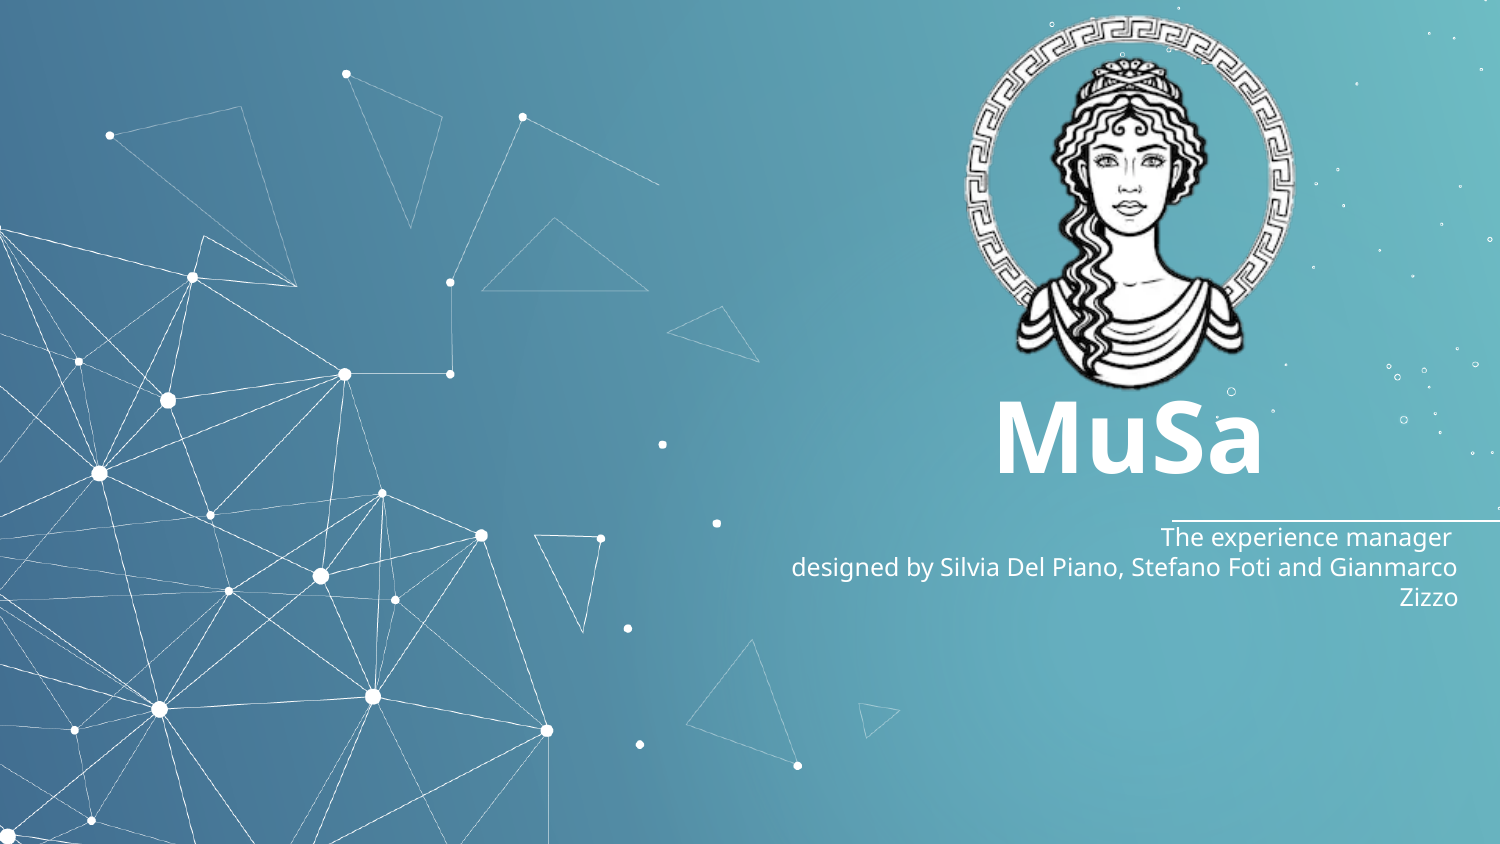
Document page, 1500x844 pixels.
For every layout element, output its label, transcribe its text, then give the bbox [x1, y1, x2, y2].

subtitle The experience manager designed by Silvia Del Piano, Stefano Foti and Gianmarco Zizzo [760, 508, 1474, 627]
picture [0, 0, 1500, 844]
title MuSa [152, 216, 960, 509]
